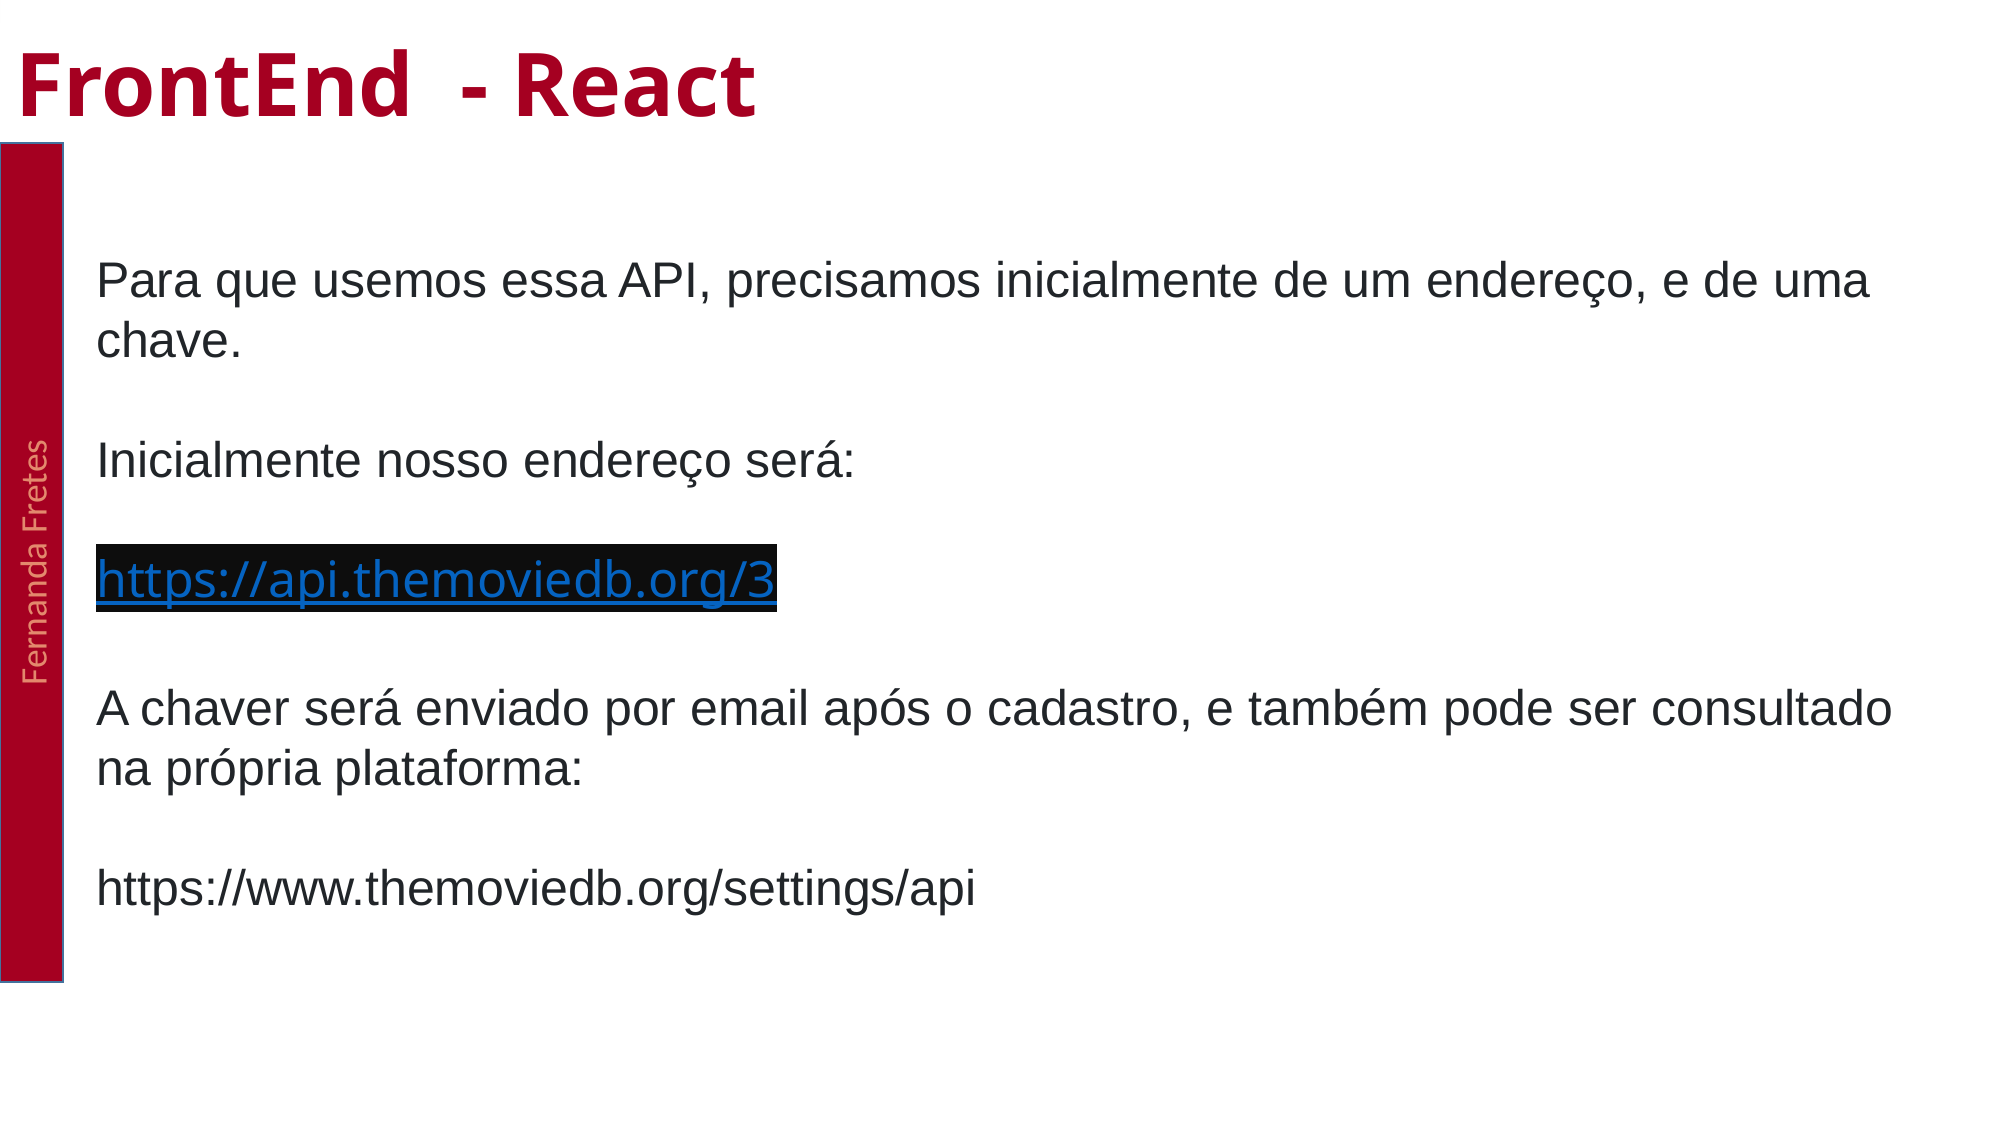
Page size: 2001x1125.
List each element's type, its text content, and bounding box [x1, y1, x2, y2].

text_box Para que usemos essa API, precisamos inicialmente de um endereço, e de uma chave. Inicialmente nosso endereço será: https://api.themoviedb.org/3 A chaver será enviado por email após o cadastro, e também pode ser consultado na própria plataforma: https://www.themoviedb.org/settings/api [81, 239, 1919, 983]
text_box Fernanda Fretes [0, 143, 64, 983]
text_box FrontEnd - React [0, 32, 1725, 143]
